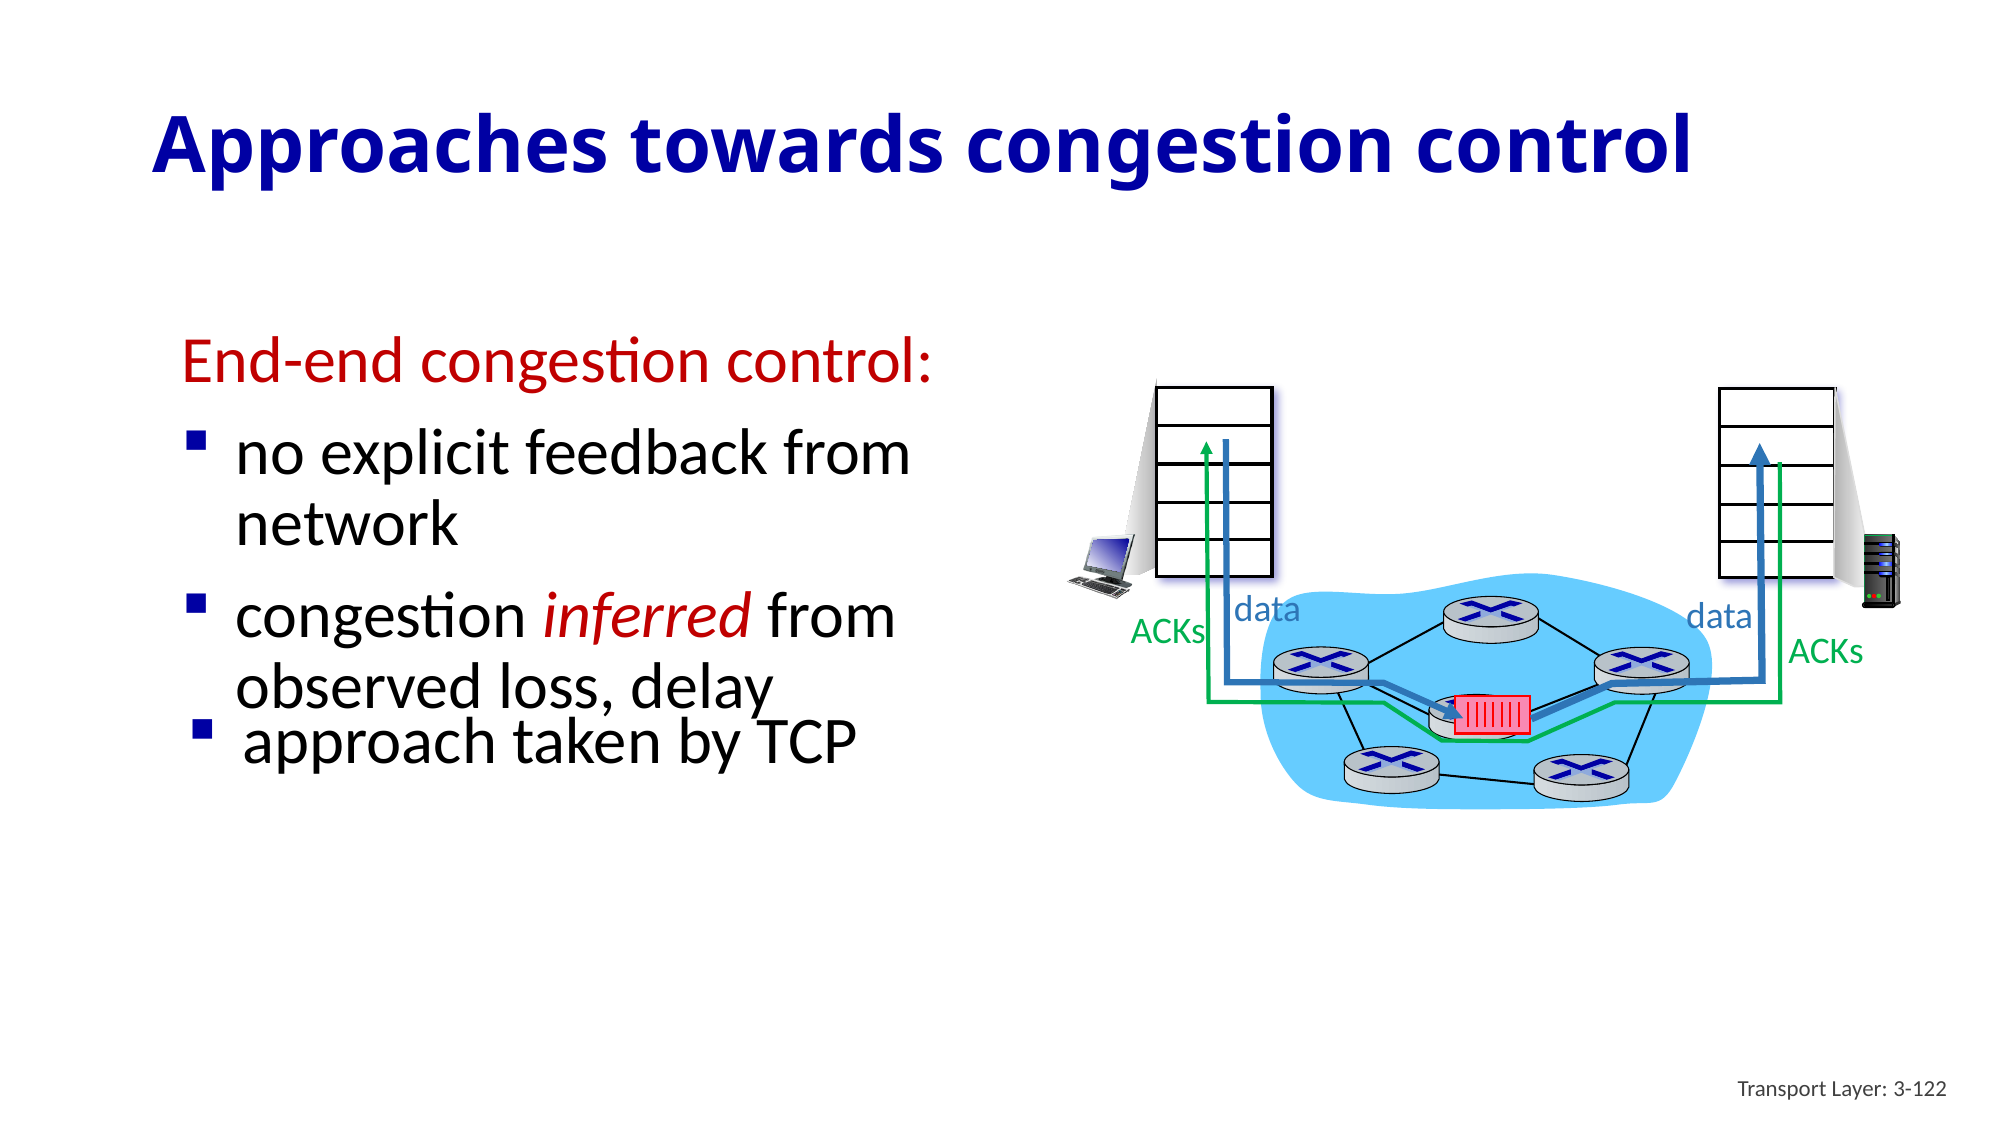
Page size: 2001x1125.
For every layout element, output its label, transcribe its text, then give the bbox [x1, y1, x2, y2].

text_box approach taken by TCP [151, 698, 1064, 802]
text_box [1155, 387, 1274, 441]
slide_number Transport Layer: 3-122 [1512, 1056, 1963, 1117]
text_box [1718, 388, 1837, 441]
text_box [1837, 397, 1846, 441]
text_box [1050, 531, 1115, 604]
text_box [1270, 742, 1694, 810]
list End-end congestion control: no explicit feedback from network congestion inferred from observed loss, delay [145, 318, 1058, 735]
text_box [1862, 534, 1901, 608]
text_box [1144, 387, 1155, 441]
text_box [1115, 441, 1880, 742]
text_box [1533, 754, 1629, 802]
title Approaches towards congestion control [137, 74, 1863, 221]
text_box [1344, 746, 1440, 794]
